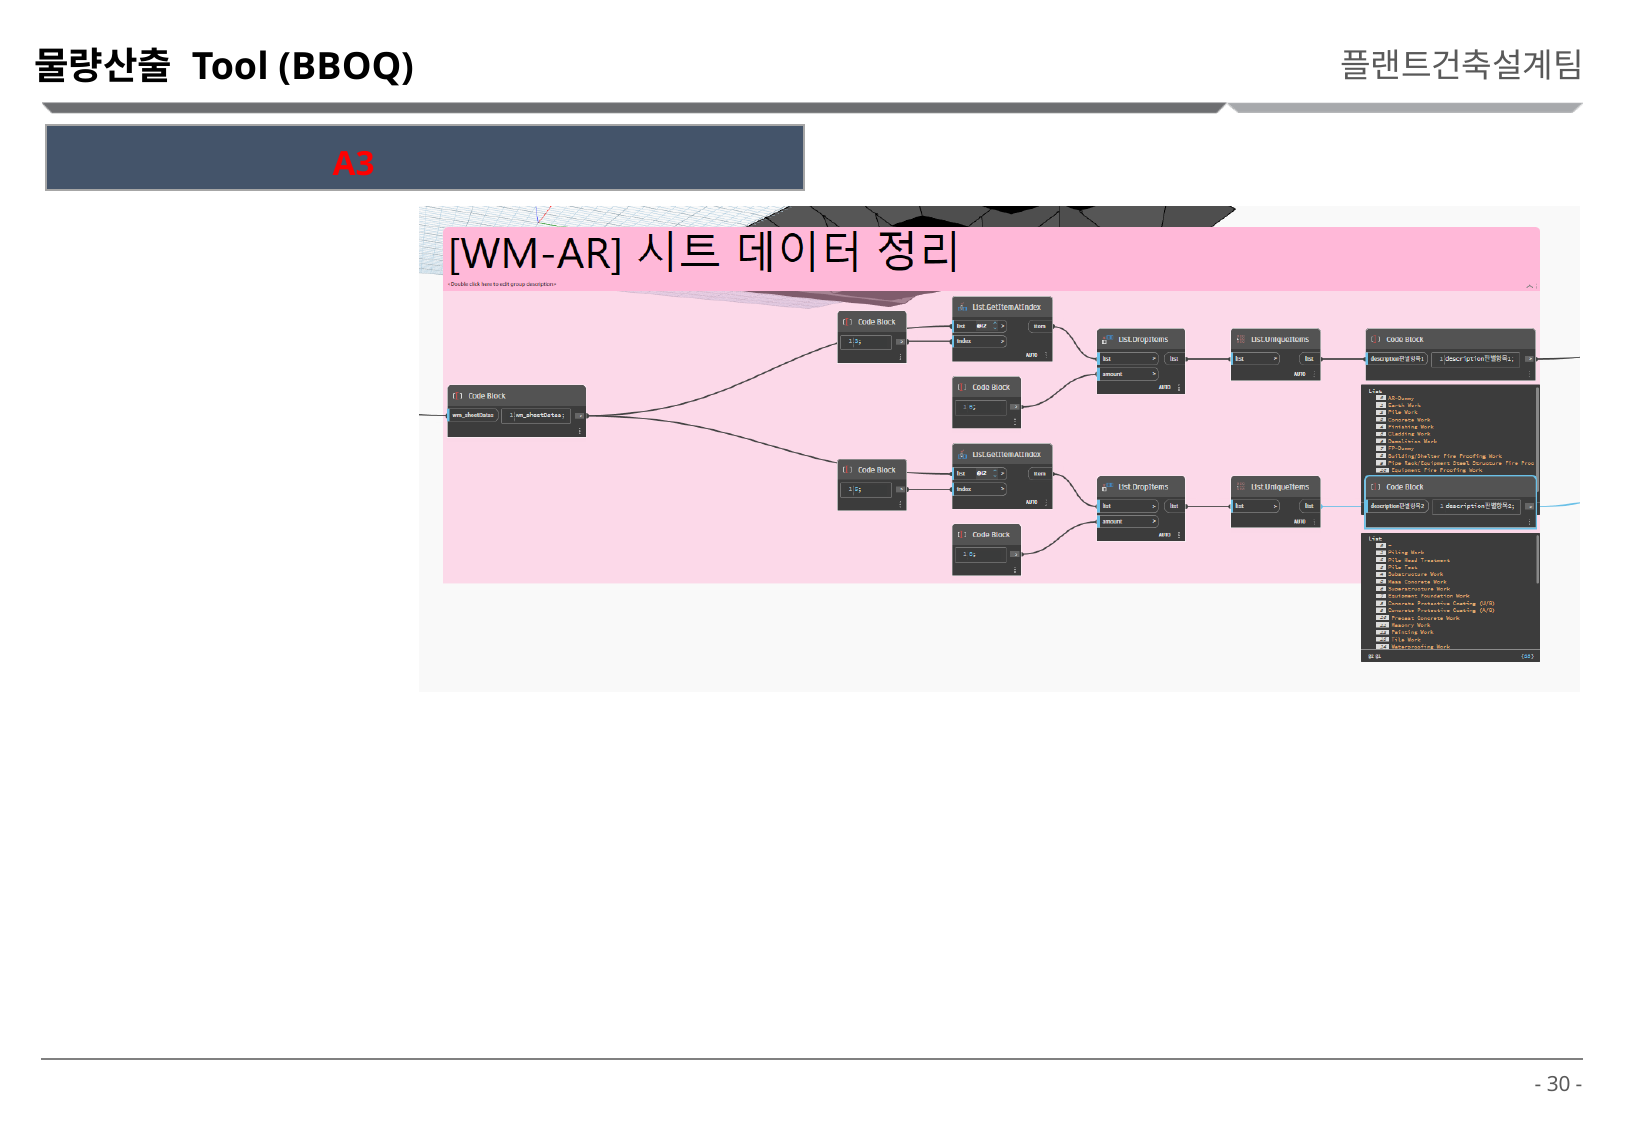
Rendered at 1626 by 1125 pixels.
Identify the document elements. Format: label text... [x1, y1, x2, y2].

text_box 물량산출 Tool (BBOQ) [19, 34, 429, 95]
text_box 1. Code details : A3 [45, 124, 805, 191]
picture [419, 206, 1580, 692]
picture [42, 102, 1583, 114]
text_box 플랜트건축설계팀 [1339, 43, 1584, 84]
